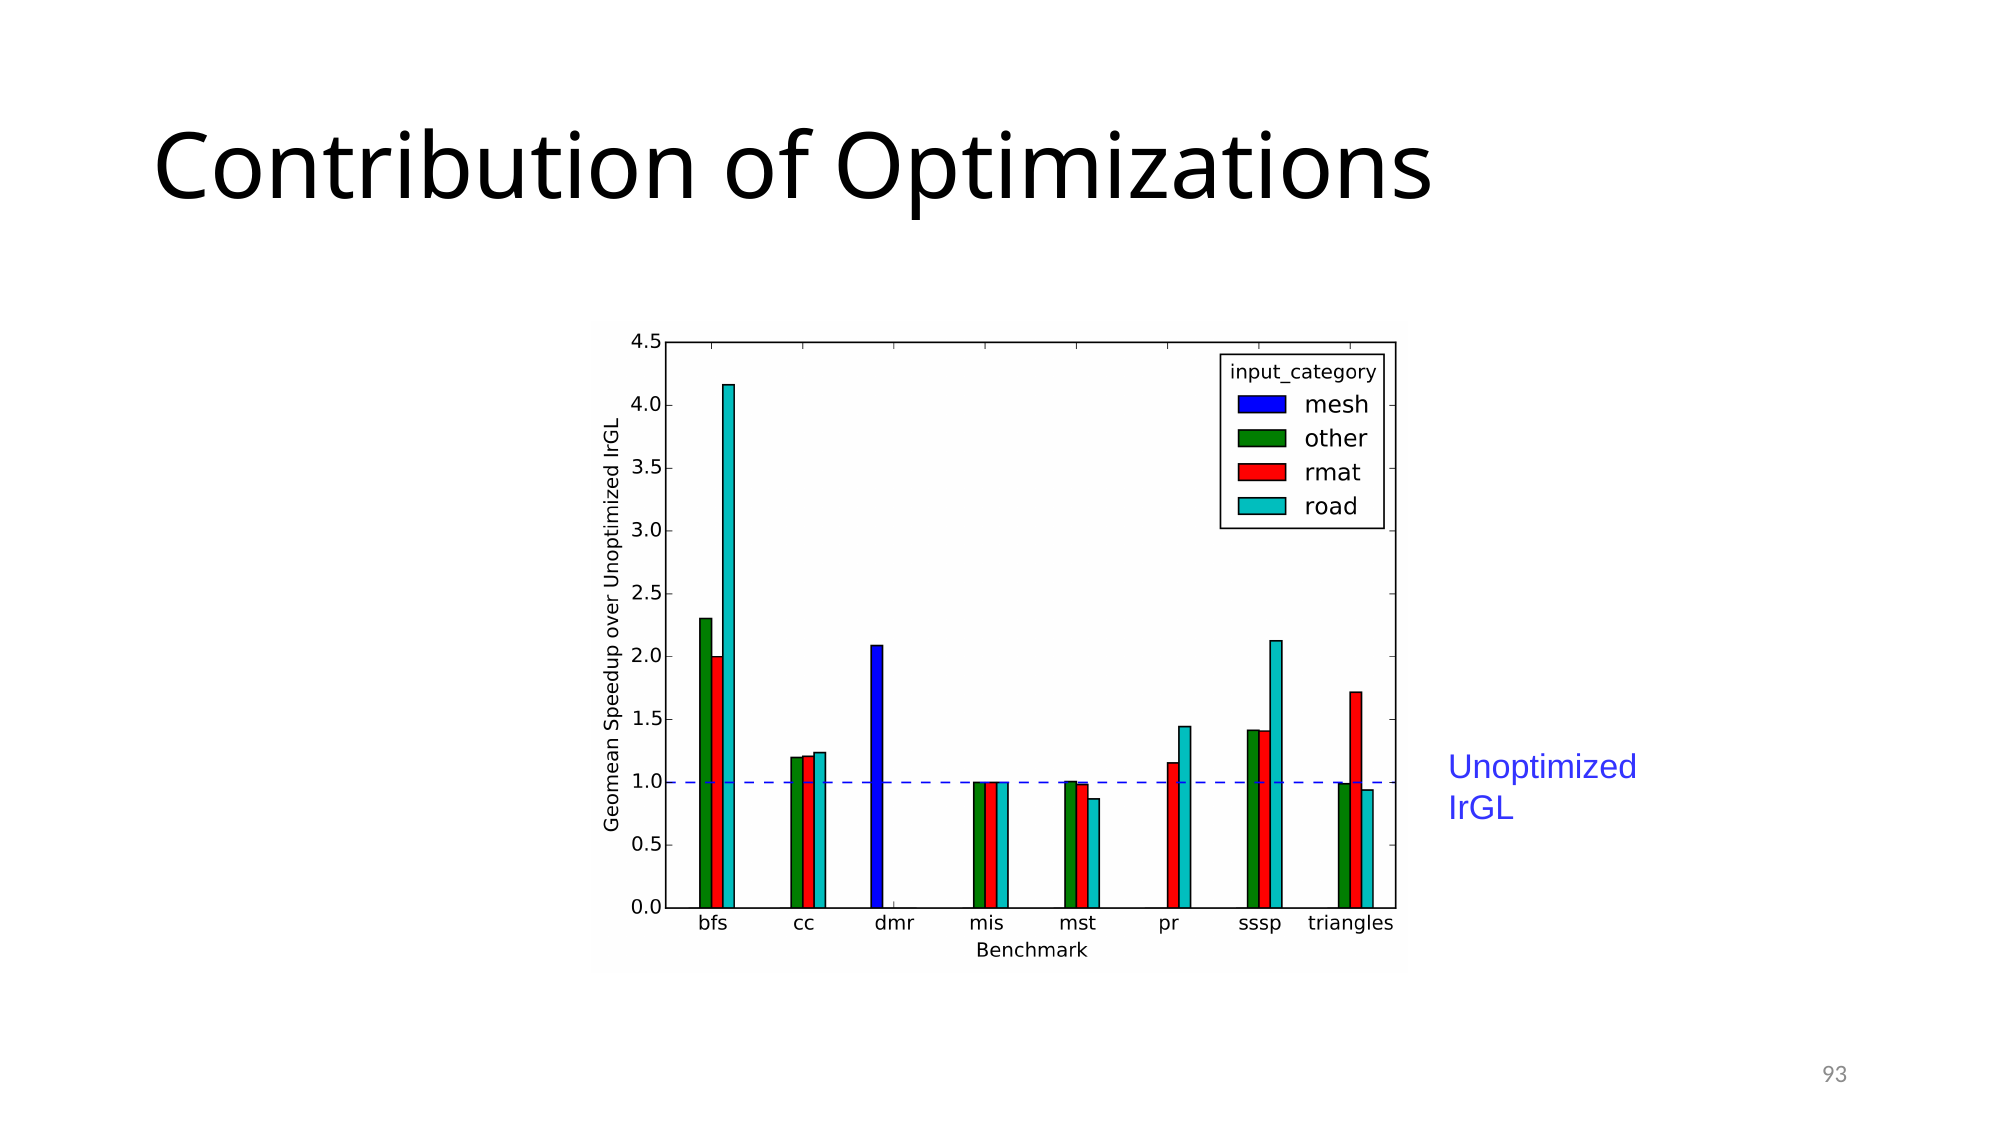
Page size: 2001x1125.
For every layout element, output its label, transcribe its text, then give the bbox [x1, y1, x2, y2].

title Contribution of Optimizations [137, 67, 1863, 271]
picture [591, 321, 1409, 974]
slide_number 93 [1412, 1042, 1863, 1103]
text_box Unoptimized IrGL [1434, 737, 1651, 833]
